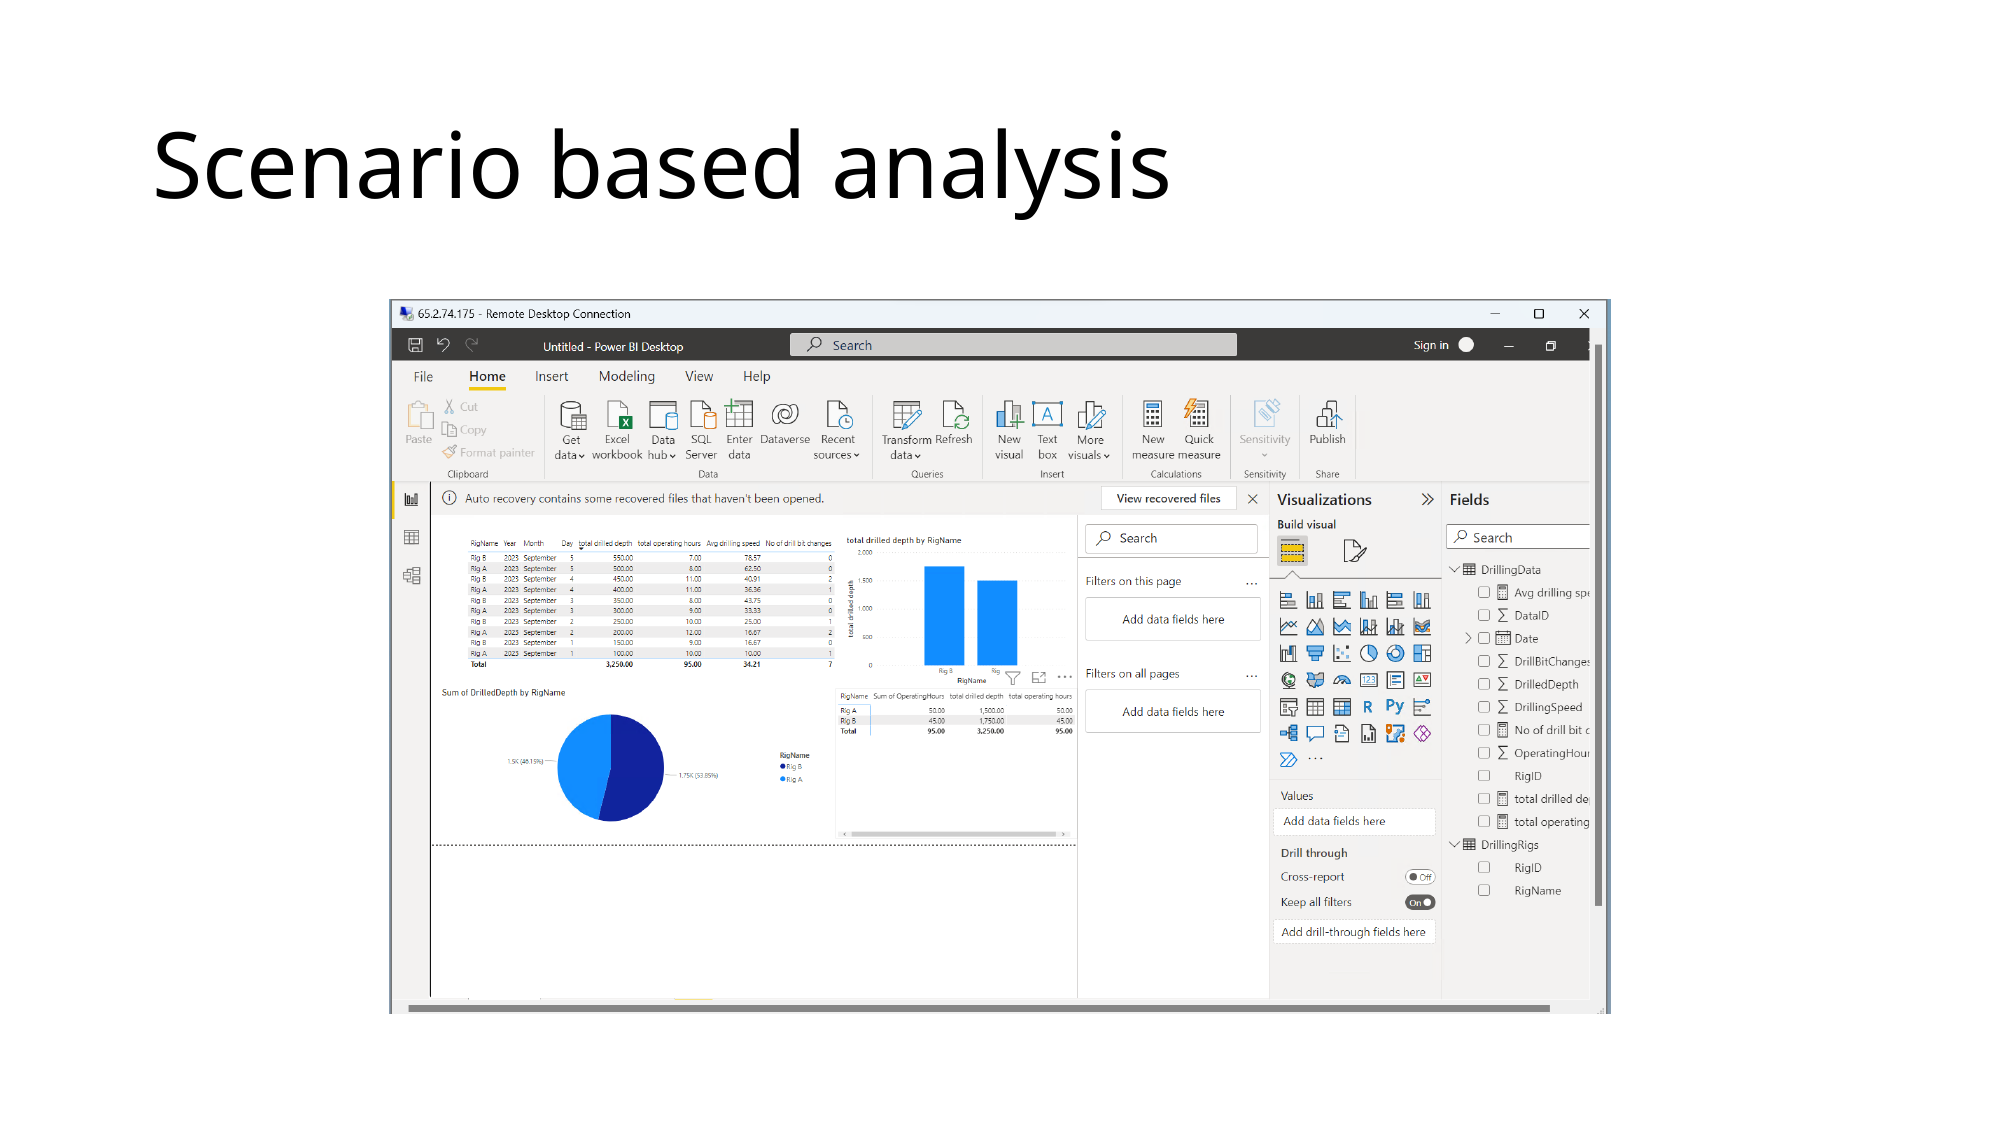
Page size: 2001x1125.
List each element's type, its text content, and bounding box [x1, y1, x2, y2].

title Scenario based analysis [137, 59, 1863, 278]
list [389, 299, 1611, 1014]
